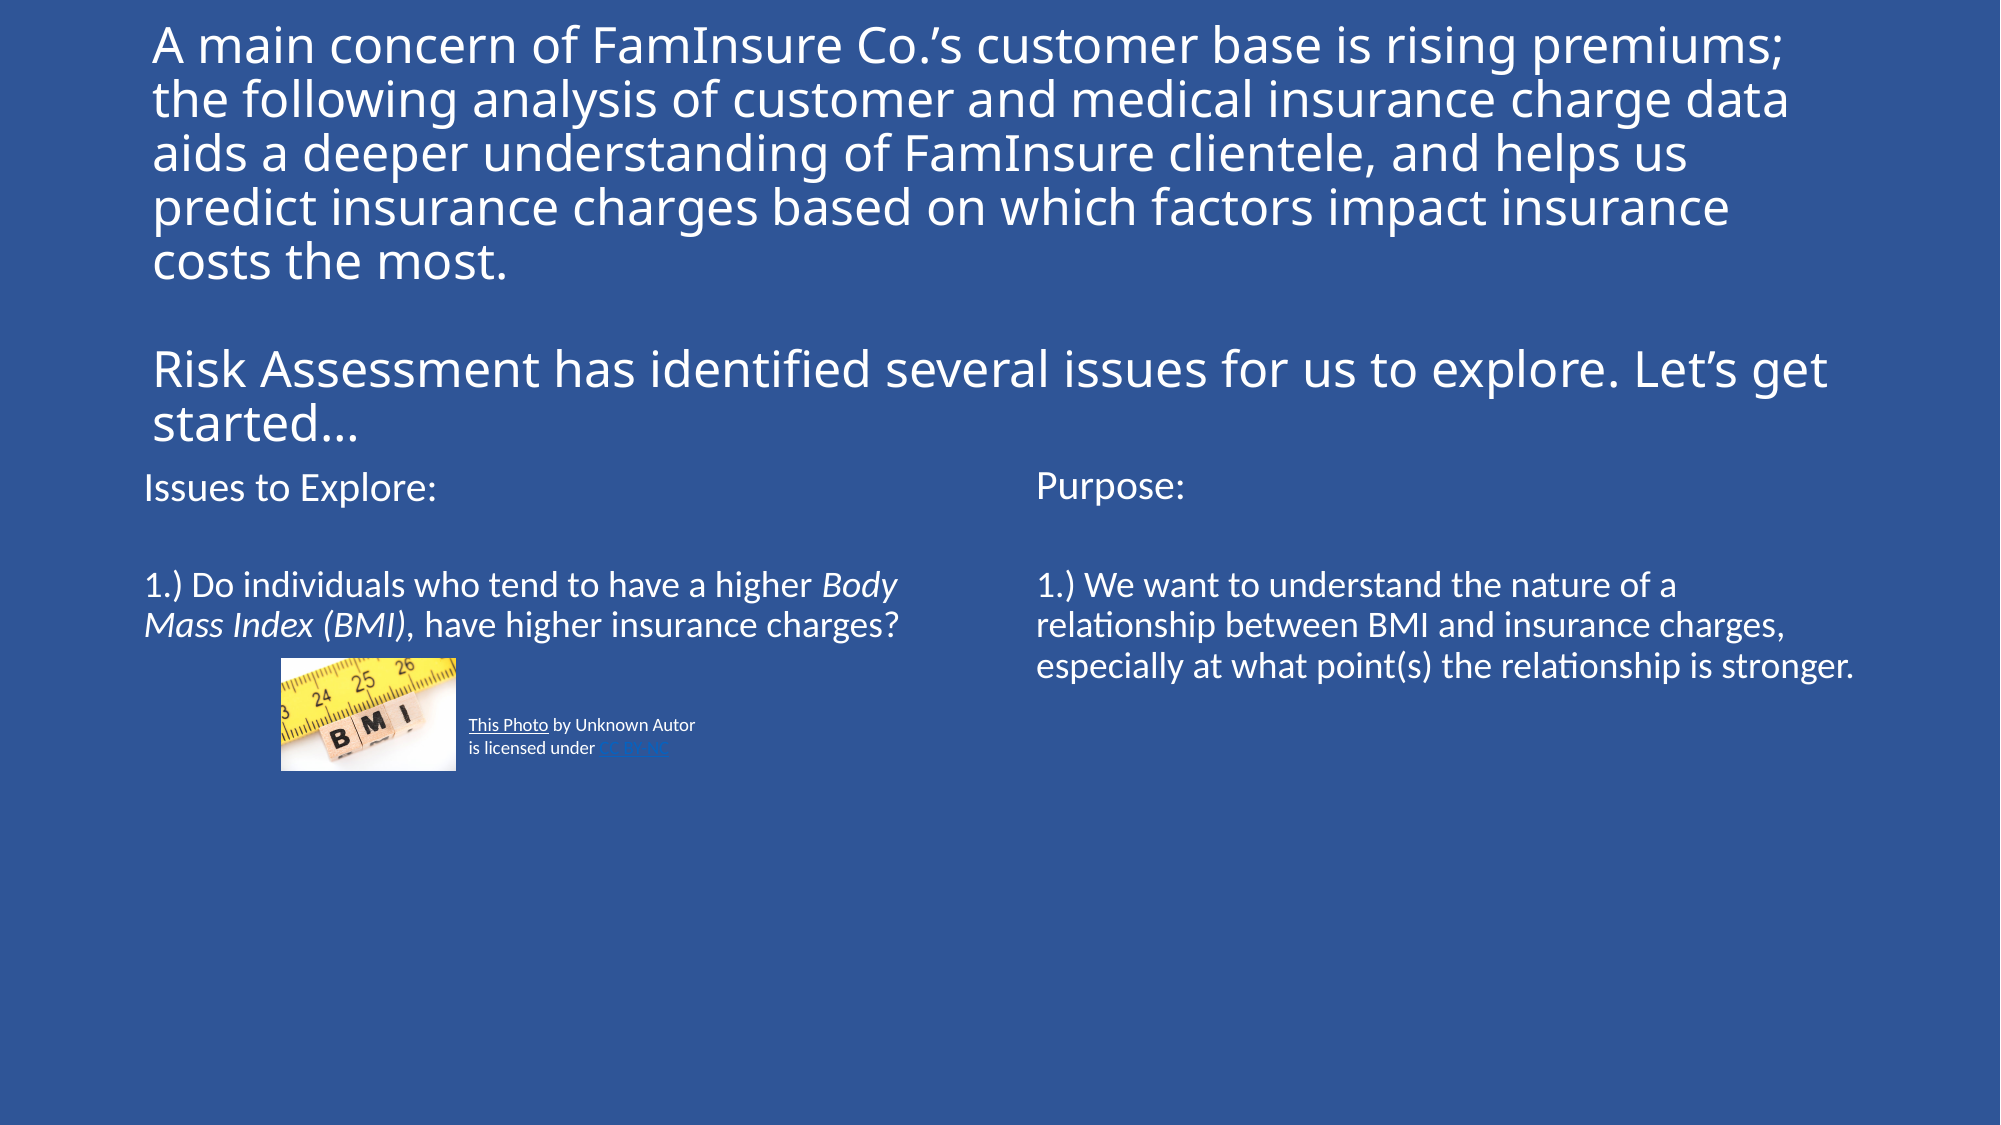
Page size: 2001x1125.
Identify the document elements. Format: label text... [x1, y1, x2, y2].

list Purpose: [1021, 436, 1872, 517]
title A main concern of FamInsure Co.’s customer base is rising premiums; the following analysis of customer and medical insurance charge data aids a deeper understanding of FamInsure clientele, and helps us predict insurance charges based on which factors impact insurance costs the most. Risk Assessment has identified several issues for us to explore. Let’s get started… [137, 59, 1863, 414]
picture [281, 658, 456, 771]
text_box This Photo by Unknown Autor is licensed under CC BY-NC [456, 705, 726, 766]
list 1.) We want to understand the nature of a relationship between BMI and insurance charges, especially at what point(s) the relationship is stronger. [1021, 557, 1872, 1070]
list Issues to Explore: [128, 438, 975, 519]
list 1.) Do individuals who tend to have a higher Body Mass Index (BMI), have higher insurance charges? [128, 557, 975, 1125]
